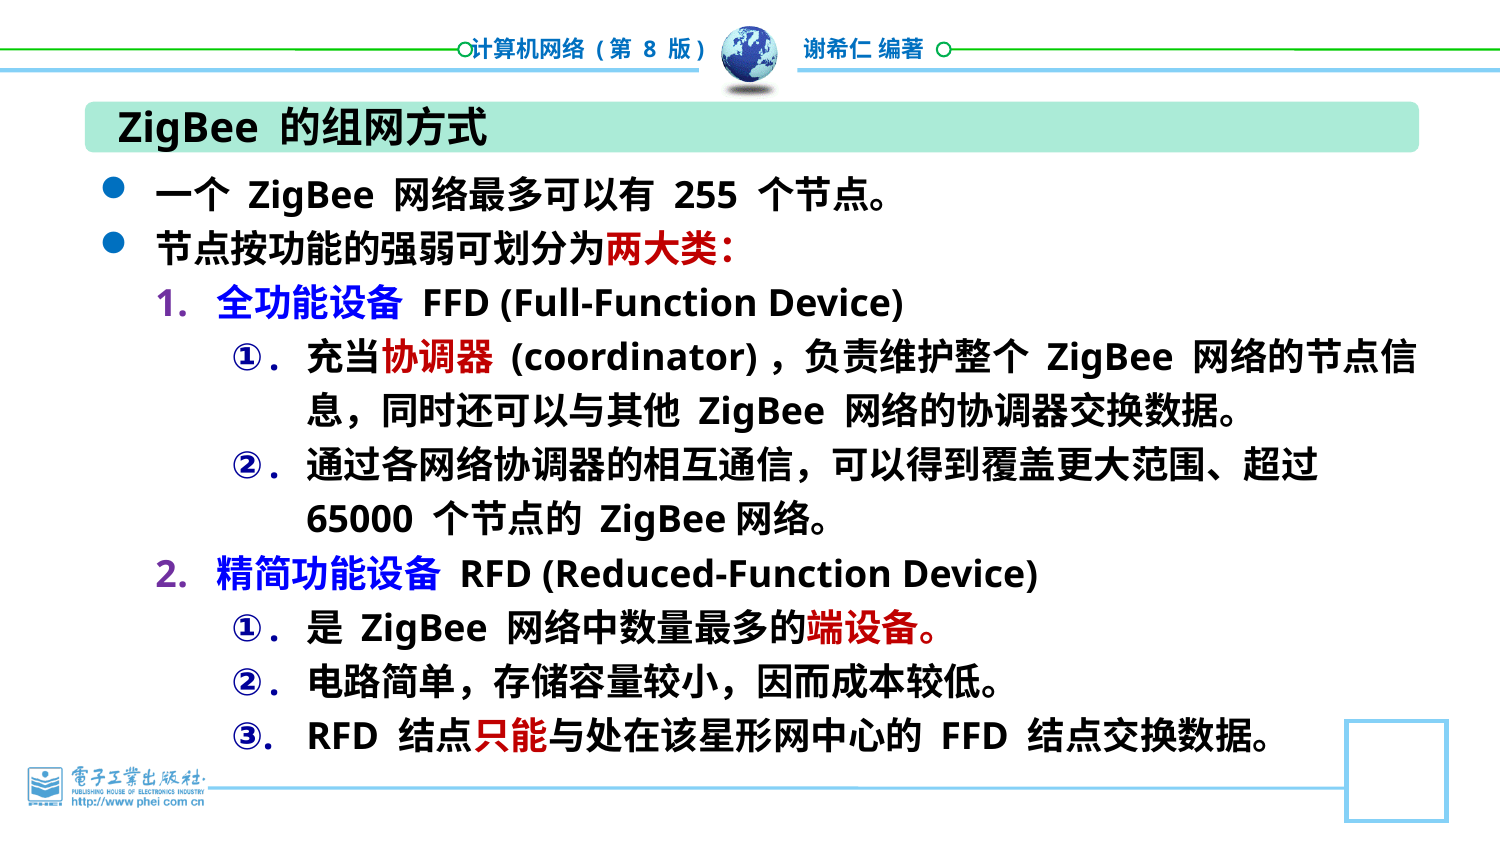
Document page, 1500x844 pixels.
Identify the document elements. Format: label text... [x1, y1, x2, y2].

text_box [504, 101, 1420, 153]
text_box 一个 ZigBee 网络最多可以有 255 个节点。 节点按功能的强弱可划分为两大类： 全功能设备 FFD (Full-Function Device) 充当协调器 (coordinator)，负责维护整个 ZigBee 网络的节点信息，同时还可以与其他 ZigBee 网络的协调器交换数据。 通过各网络协调器的相互通信，可以得到覆盖更大范围、超过65000 个节点的 ZigBee网络。 精简功能设备 RFD (Reduced-Function Device) 是 ZigBee 网络中数量最多的端设备。 电路简单，存储容量较小，因而成本较低。 RFD 结点只能与处在该星形网中心的 FFD 结点交换数据。 [84, 154, 1441, 765]
picture [719, 24, 780, 100]
text_box ZigBee 的组网方式 [103, 93, 504, 154]
picture [23, 764, 208, 809]
text_box [84, 101, 103, 153]
